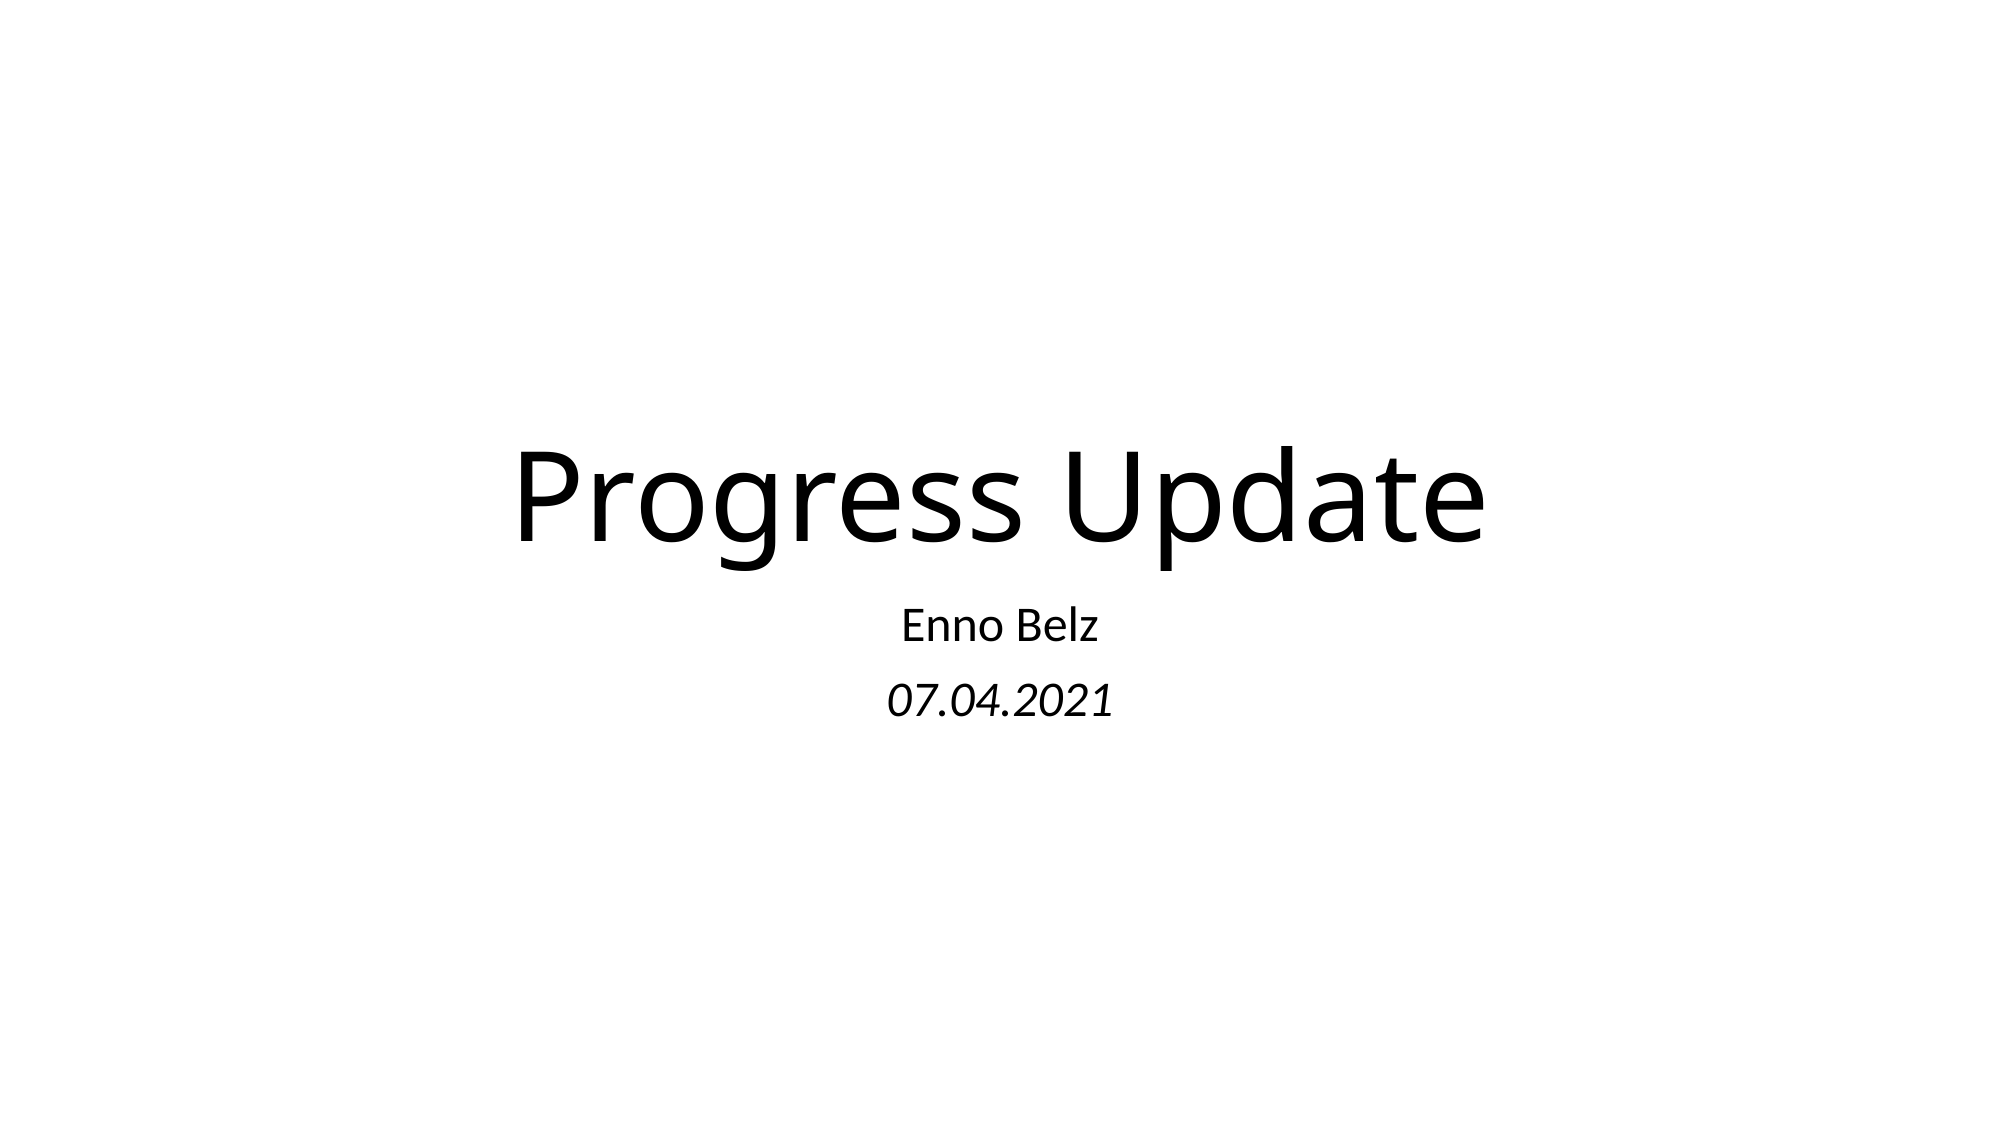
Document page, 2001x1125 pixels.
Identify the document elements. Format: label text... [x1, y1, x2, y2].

title Progress Update [249, 184, 1750, 576]
subtitle Enno Belz 07.04.2021 [249, 590, 1750, 863]
